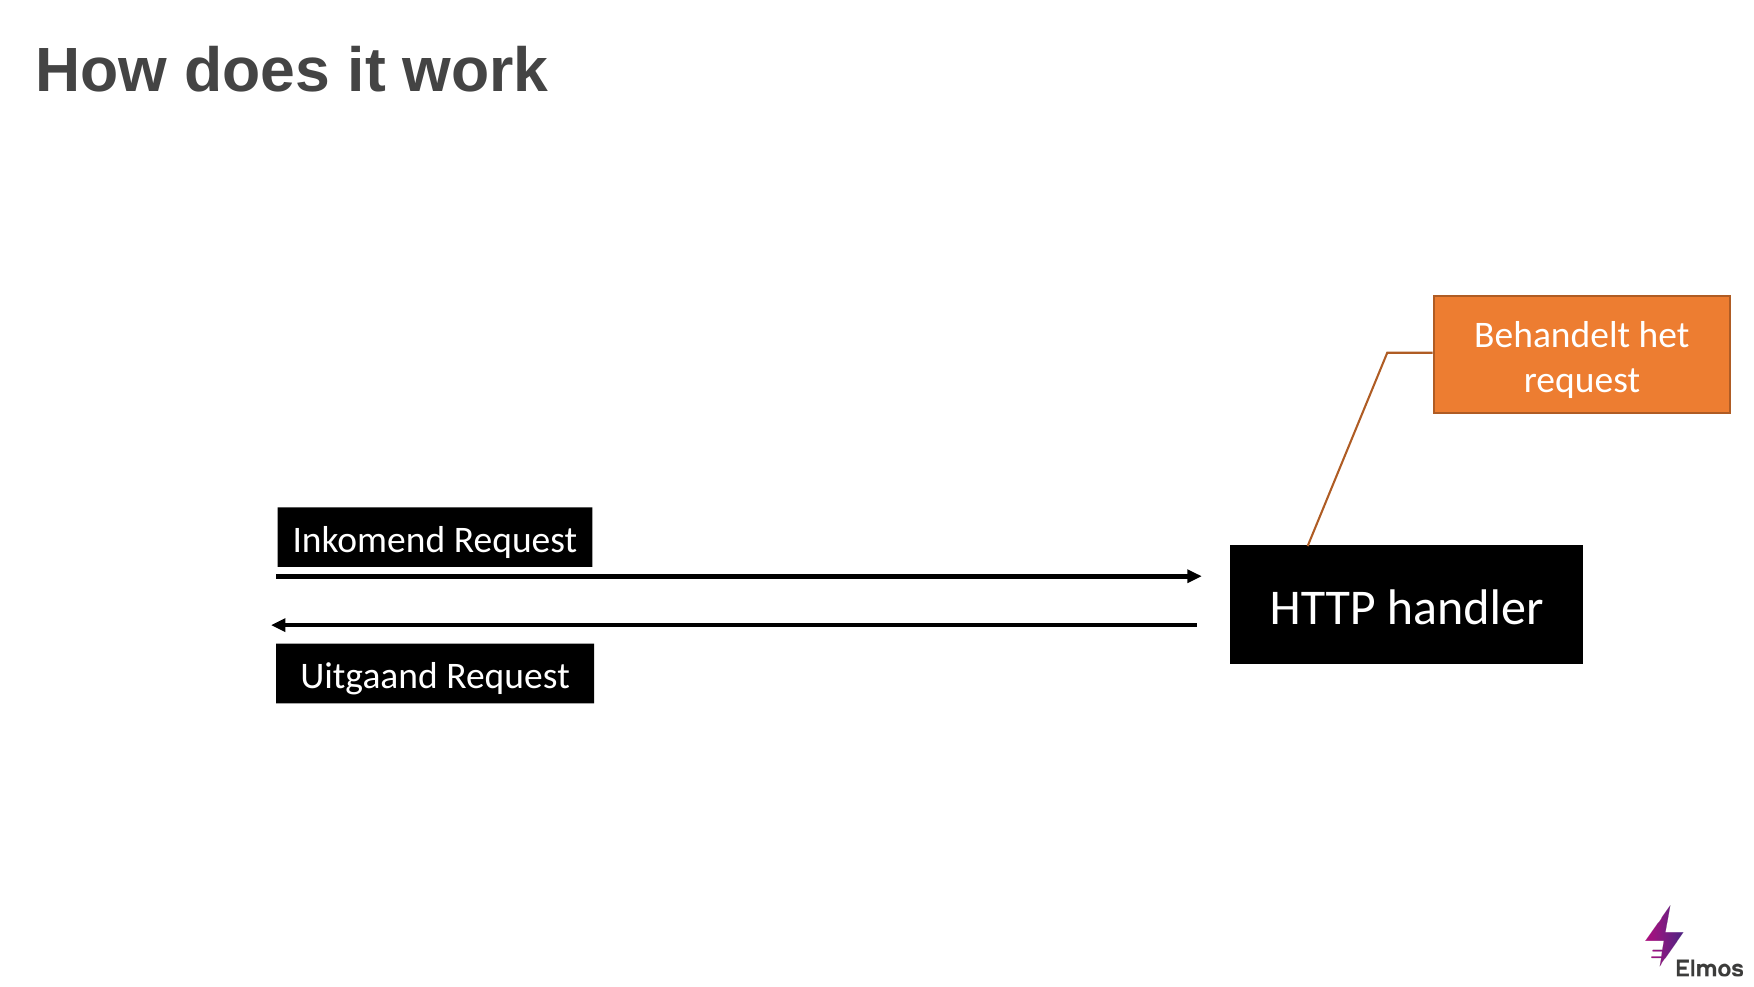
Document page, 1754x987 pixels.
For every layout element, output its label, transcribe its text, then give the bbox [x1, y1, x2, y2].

text_box HTTP handler [1231, 546, 1582, 664]
text_box Inkomend Request [277, 507, 593, 567]
text_box Uitgaand Request [276, 643, 595, 704]
title How does it work [35, 29, 1721, 133]
text_box Behandelt het request [1307, 296, 1731, 547]
picture [1645, 905, 1743, 977]
